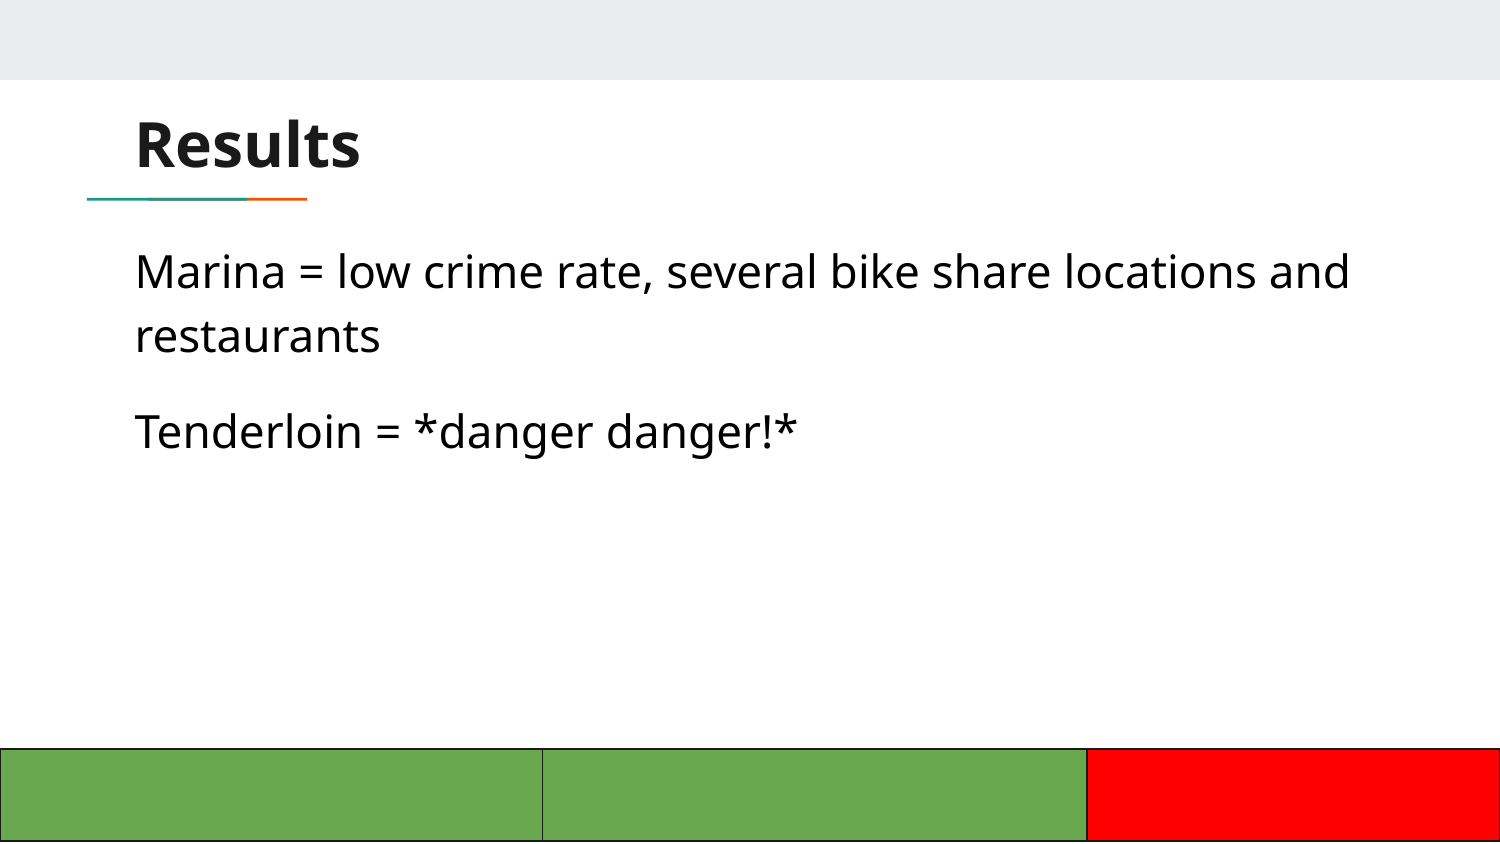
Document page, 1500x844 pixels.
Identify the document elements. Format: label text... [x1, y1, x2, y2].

list Marina = low crime rate, several bike share locations and restaurants Tenderloin = *danger danger!* [119, 219, 1381, 712]
title Results [119, 89, 1381, 178]
text_box [0, 748, 542, 842]
text_box [1086, 748, 1500, 842]
text_box [542, 748, 1086, 842]
